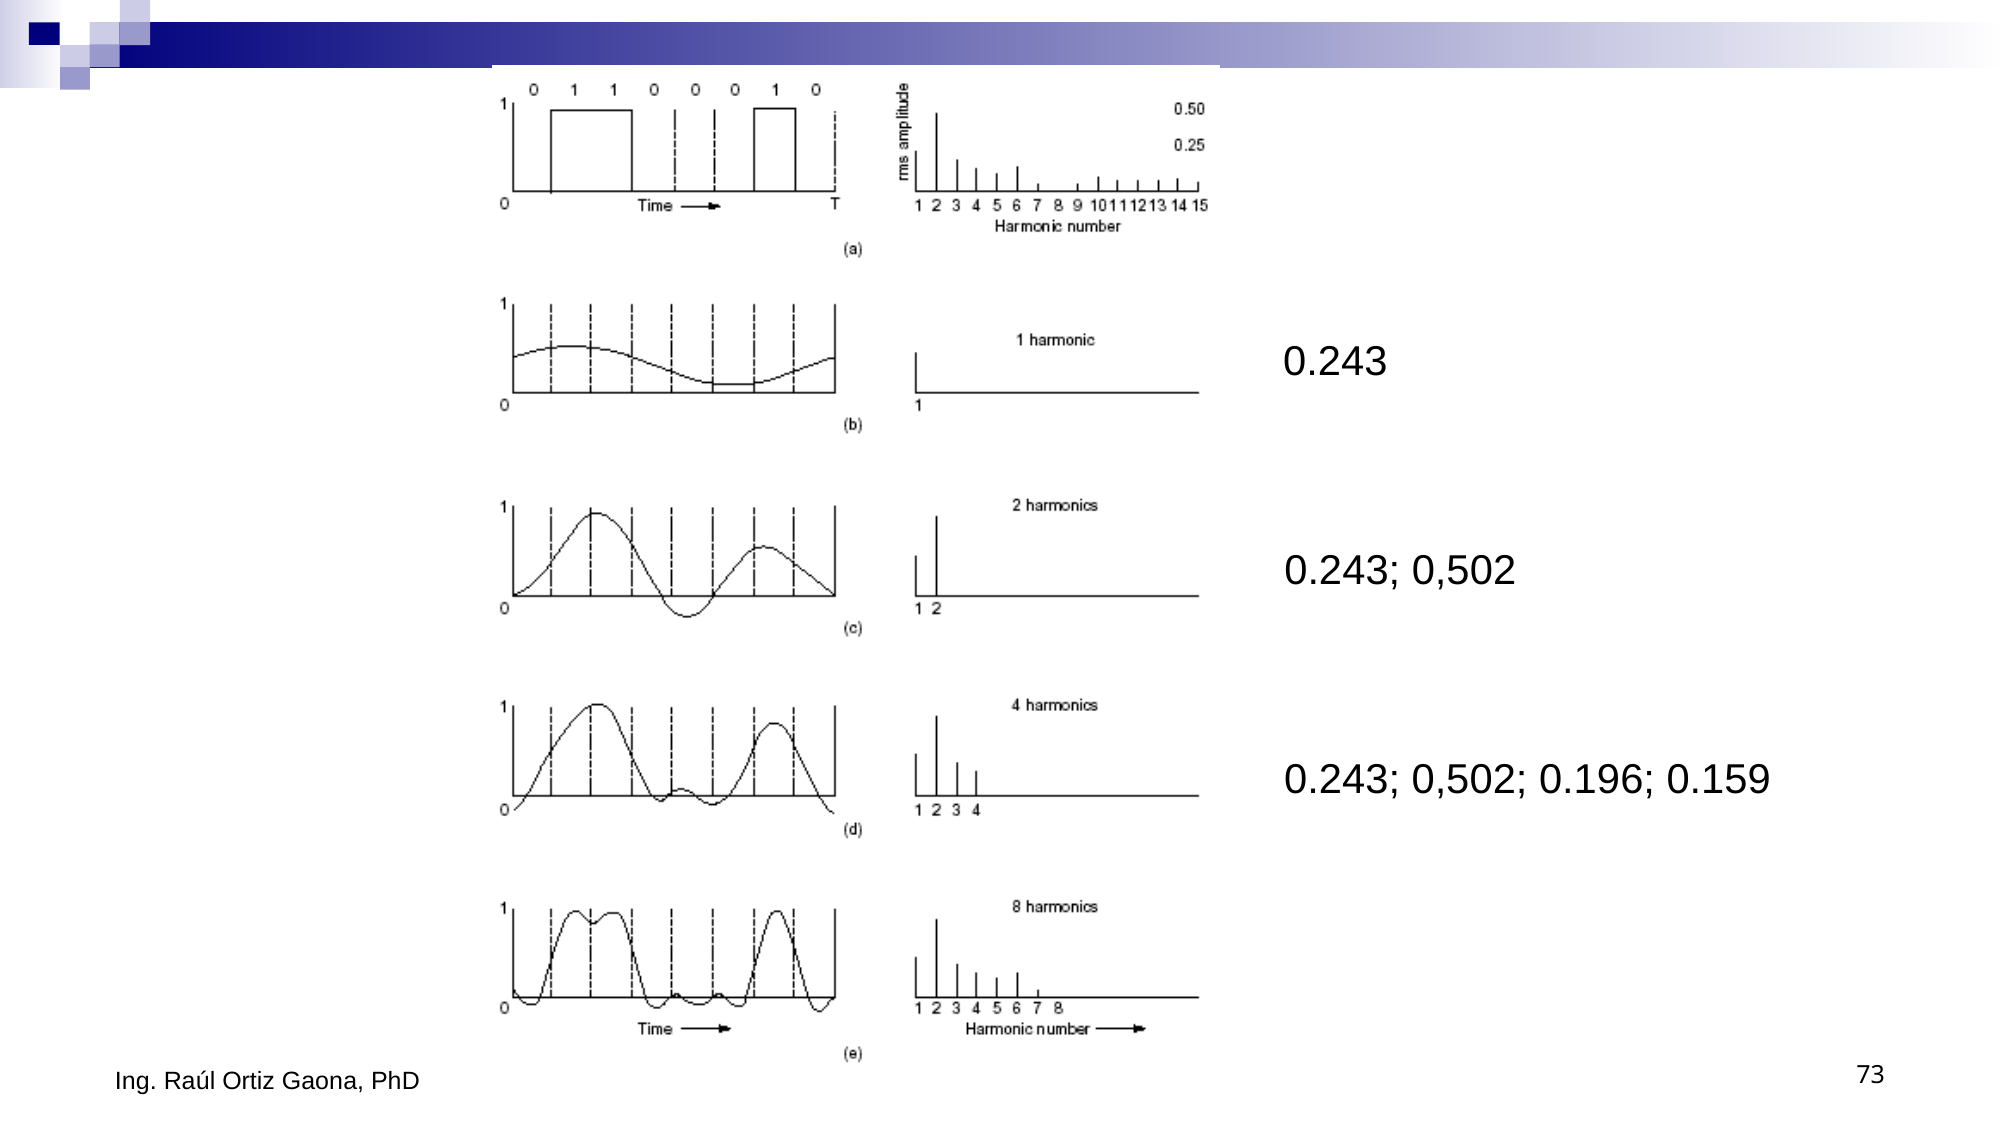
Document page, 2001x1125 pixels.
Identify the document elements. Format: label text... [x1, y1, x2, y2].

picture [491, 65, 1220, 1071]
text_box 0.243; 0,502; 0.196; 0.159 [1269, 744, 1787, 810]
text_box 0.243; 0,502 [1269, 535, 1532, 601]
slide_number 73 [1433, 1025, 1900, 1100]
slide_number Ing. Raúl Ortiz Gaona, PhD [99, 1024, 567, 1103]
text_box 0.243 [1268, 326, 1403, 392]
